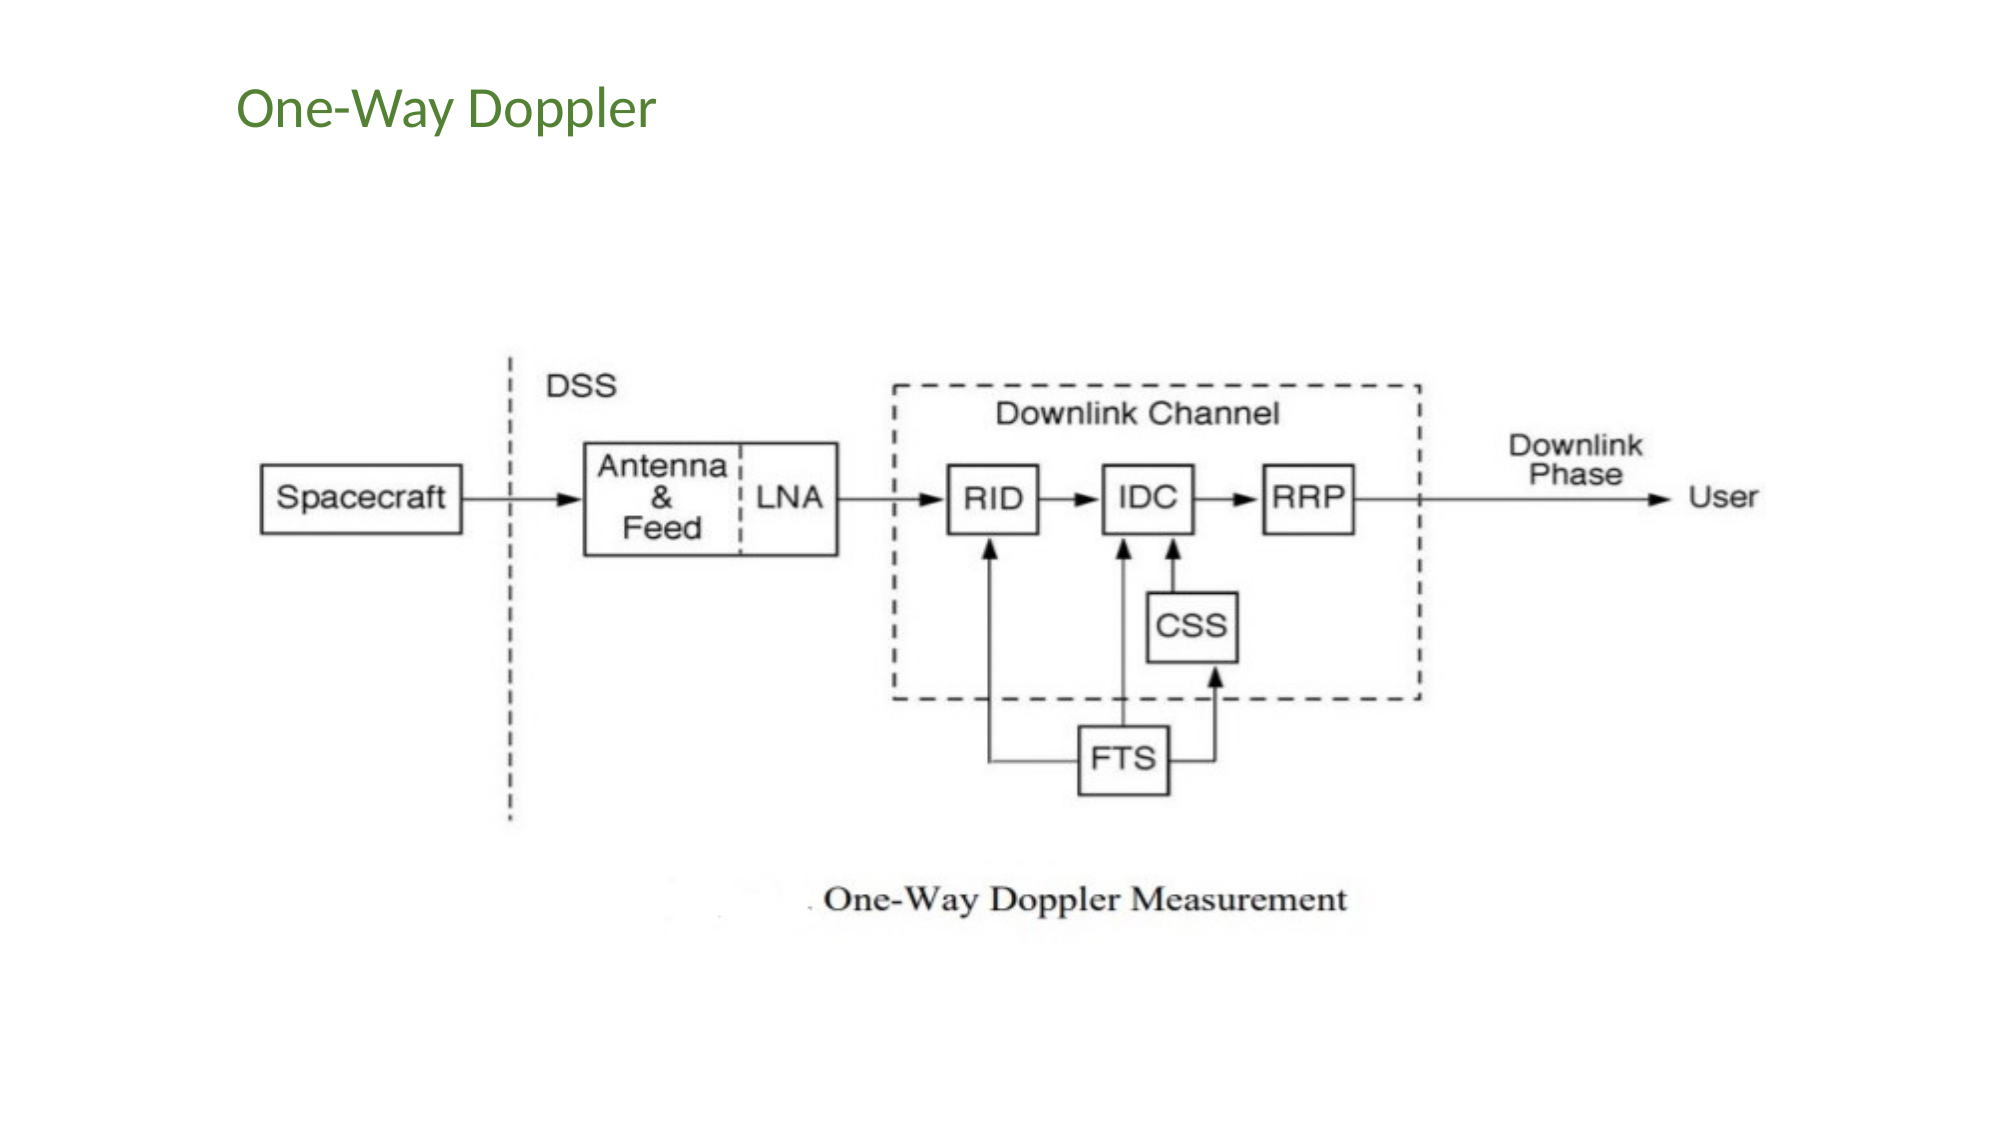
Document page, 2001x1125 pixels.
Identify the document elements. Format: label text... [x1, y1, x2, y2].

picture [250, 106, 1770, 1120]
text_box One-Way Doppler [221, 61, 730, 147]
